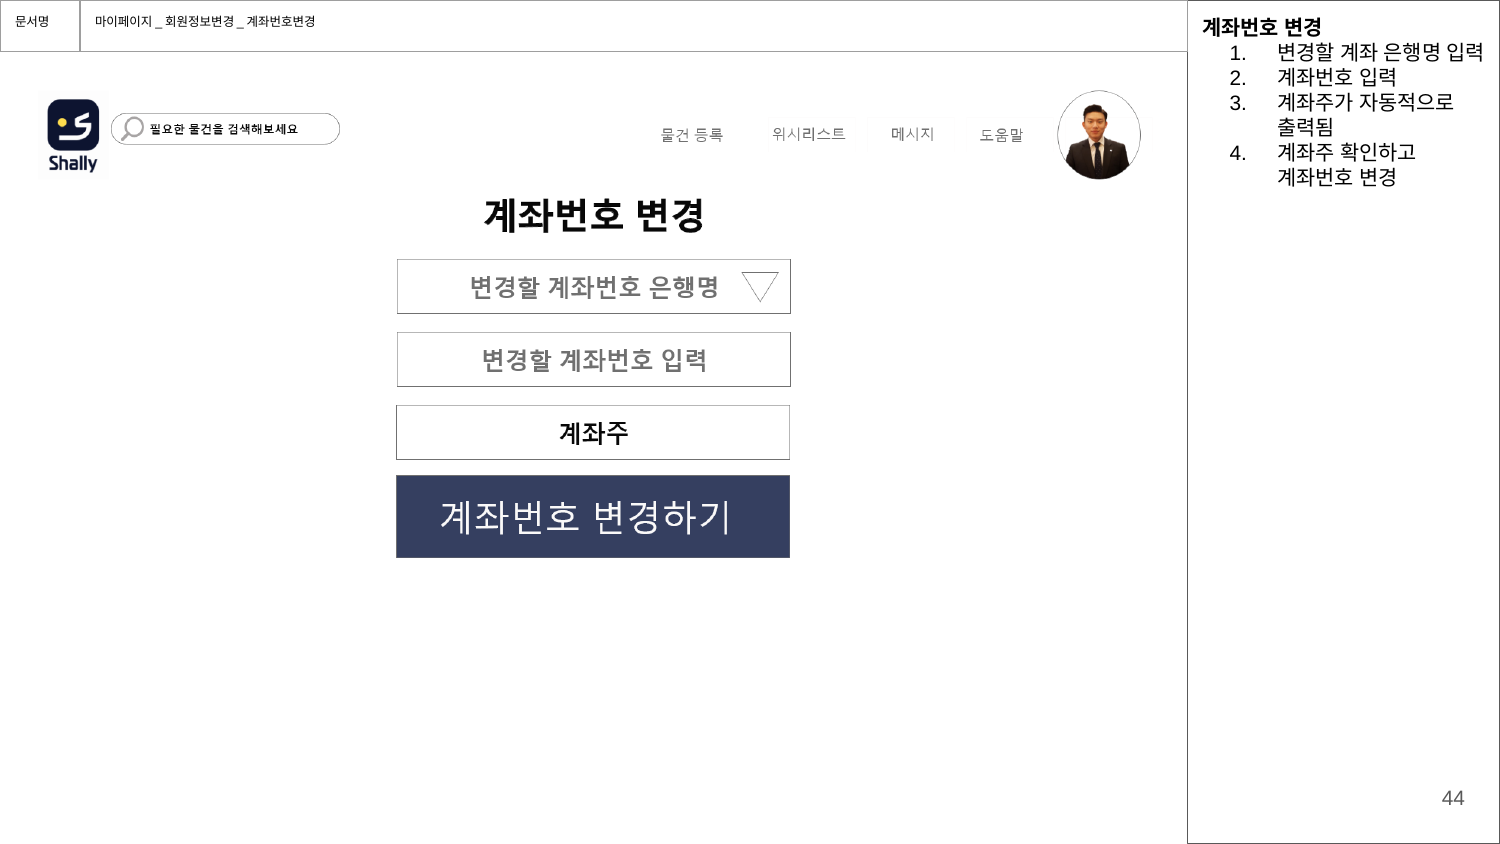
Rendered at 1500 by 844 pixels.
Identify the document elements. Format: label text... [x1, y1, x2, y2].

slide_number ‹#› [1389, 764, 1480, 830]
picture [24, 76, 1163, 717]
table_header 마이페이지_회원정보변경_계좌번호변경 [81, 1, 1187, 51]
text_box 계좌번호 변경 변경할 계좌 은행명 입력 계좌번호 입력 계좌주가 자동적으로 출력됨 계좌주 확인하고 계좌번호 변경 [1187, 0, 1500, 844]
table_header 문서명 [1, 1, 79, 51]
